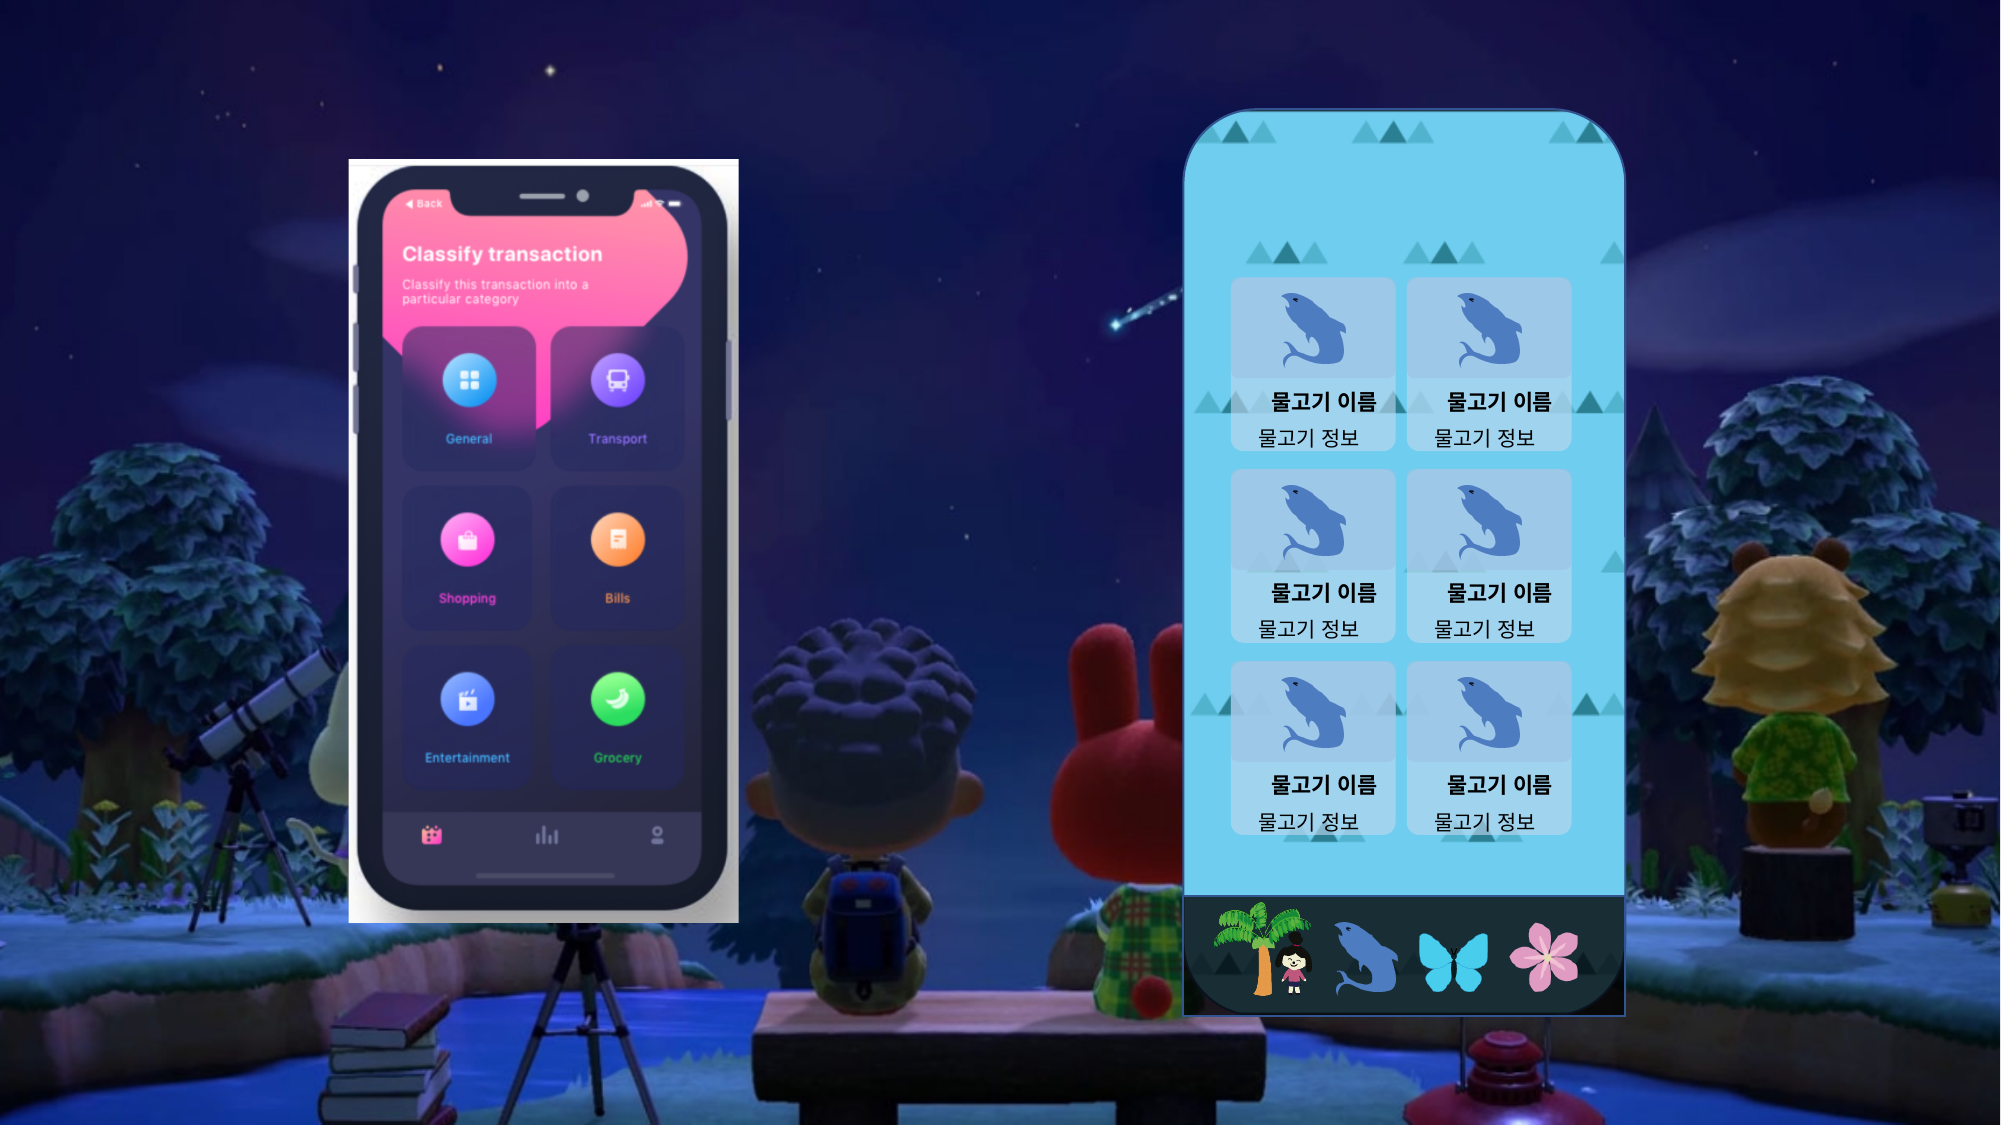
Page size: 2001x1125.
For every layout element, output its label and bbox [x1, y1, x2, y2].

text_box [1182, 895, 1626, 1017]
text_box [1230, 277, 1406, 459]
text_box [1230, 468, 1406, 650]
text_box [1230, 660, 1406, 842]
text_box [1182, 108, 1627, 949]
text_box [1406, 660, 1596, 842]
text_box [1406, 277, 1596, 459]
text_box [1406, 468, 1596, 650]
picture [0, 0, 2001, 1125]
